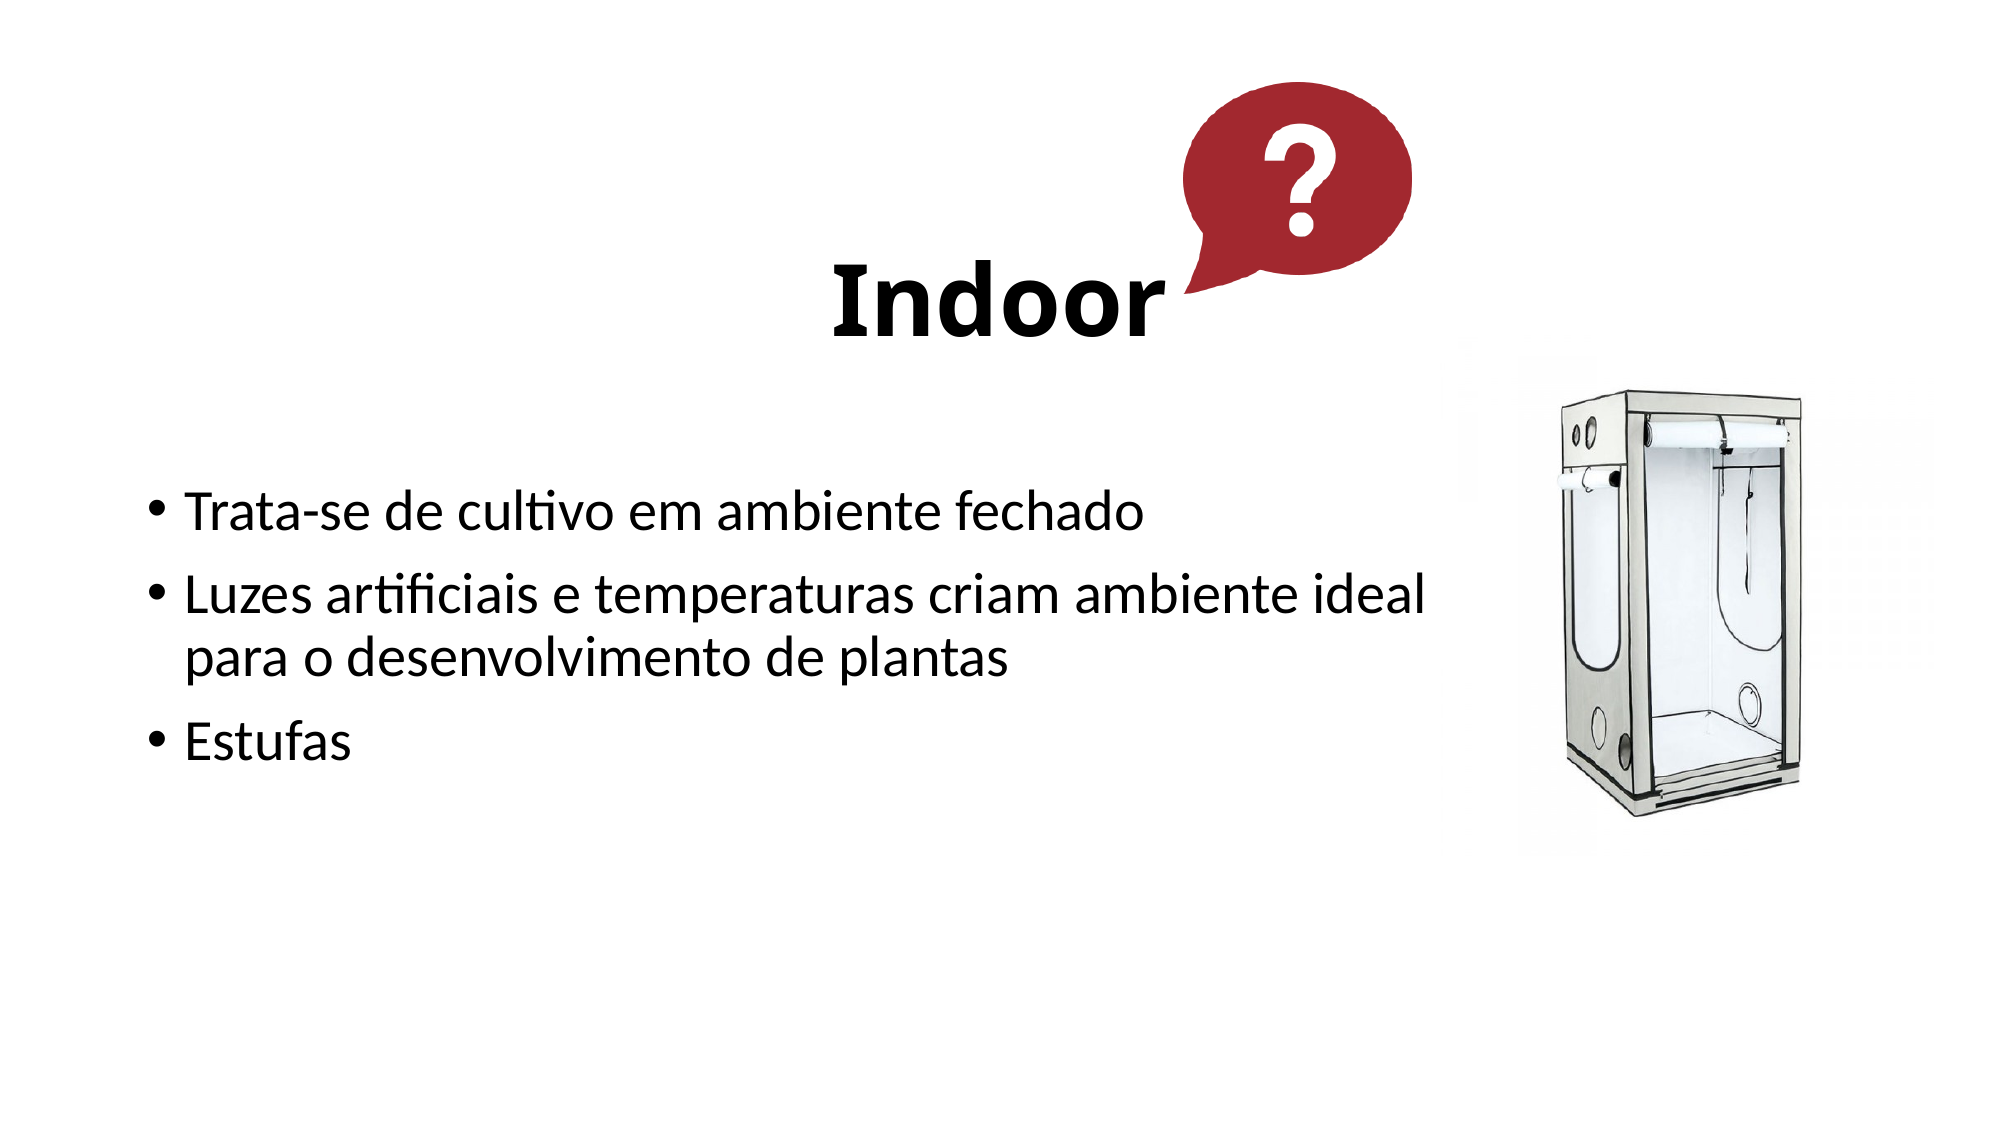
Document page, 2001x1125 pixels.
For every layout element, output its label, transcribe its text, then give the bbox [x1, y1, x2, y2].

list Trata-se de cultivo em ambiente fechado Luzes artificiais e temperaturas criam ambiente ideal para o desenvolvimento de plantas Estufas [131, 472, 1479, 963]
picture [1183, 82, 1412, 294]
title Indoor [137, 190, 1863, 409]
picture [1438, 335, 1934, 856]
